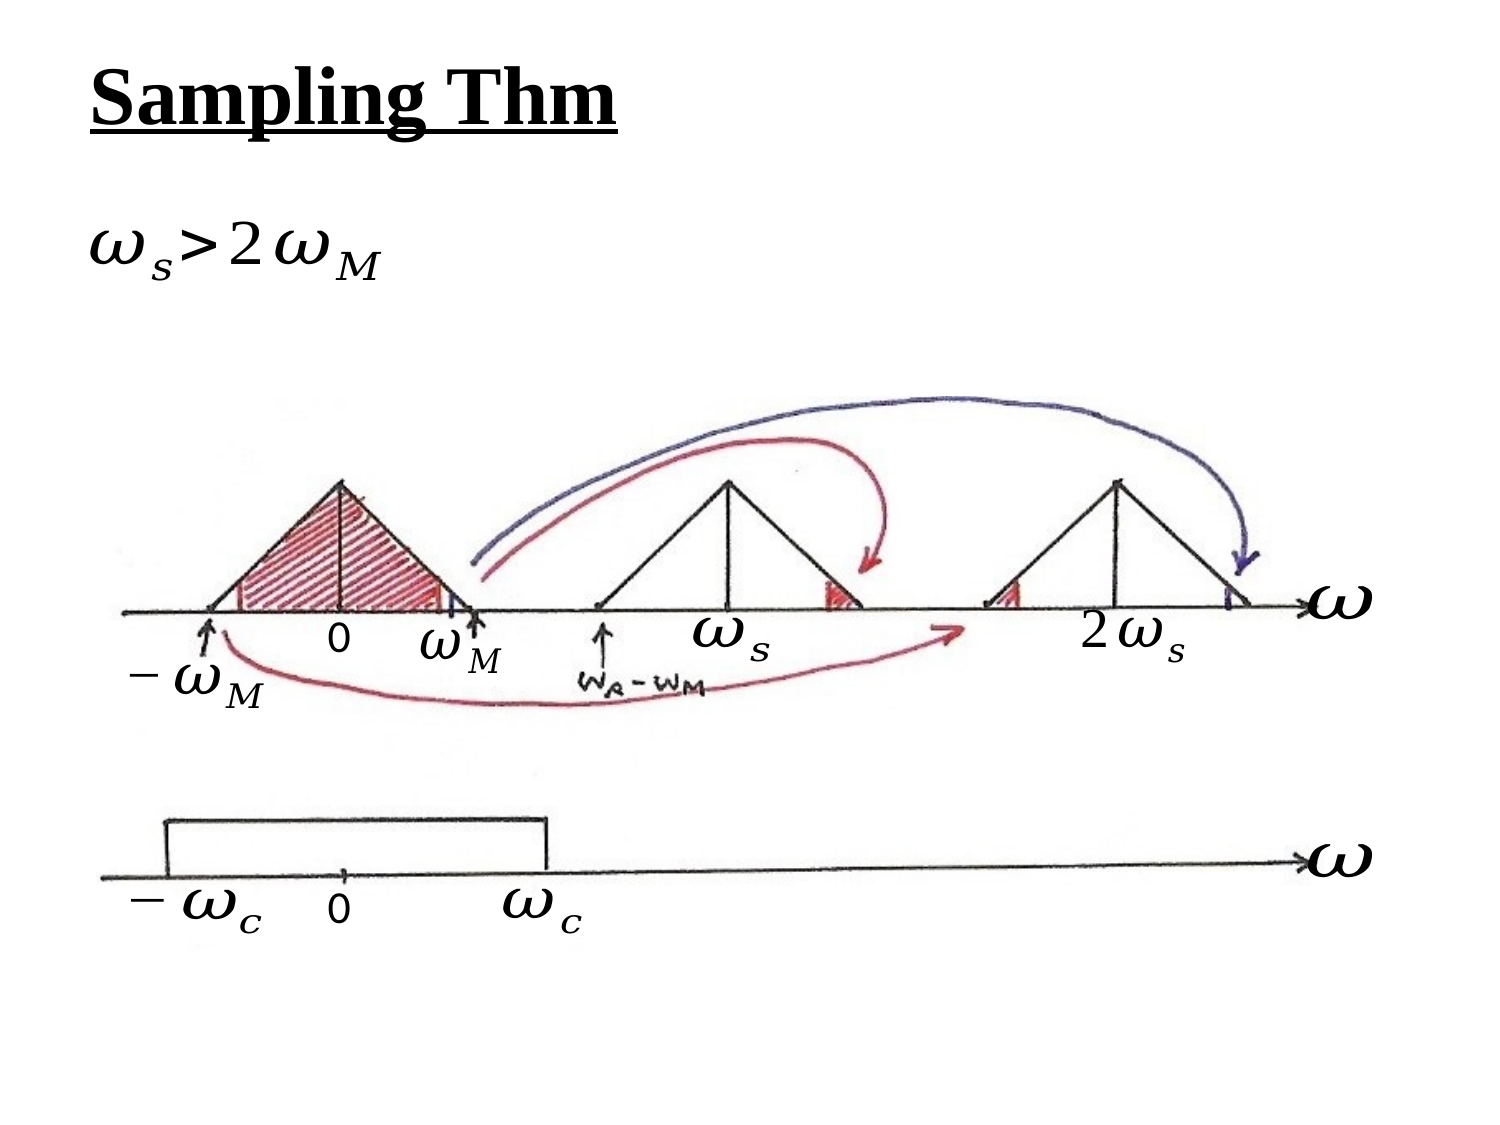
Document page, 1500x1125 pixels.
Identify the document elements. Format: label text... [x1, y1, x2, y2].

text_box Sampling Thm [0, 33, 1500, 149]
picture [95, 395, 1330, 953]
